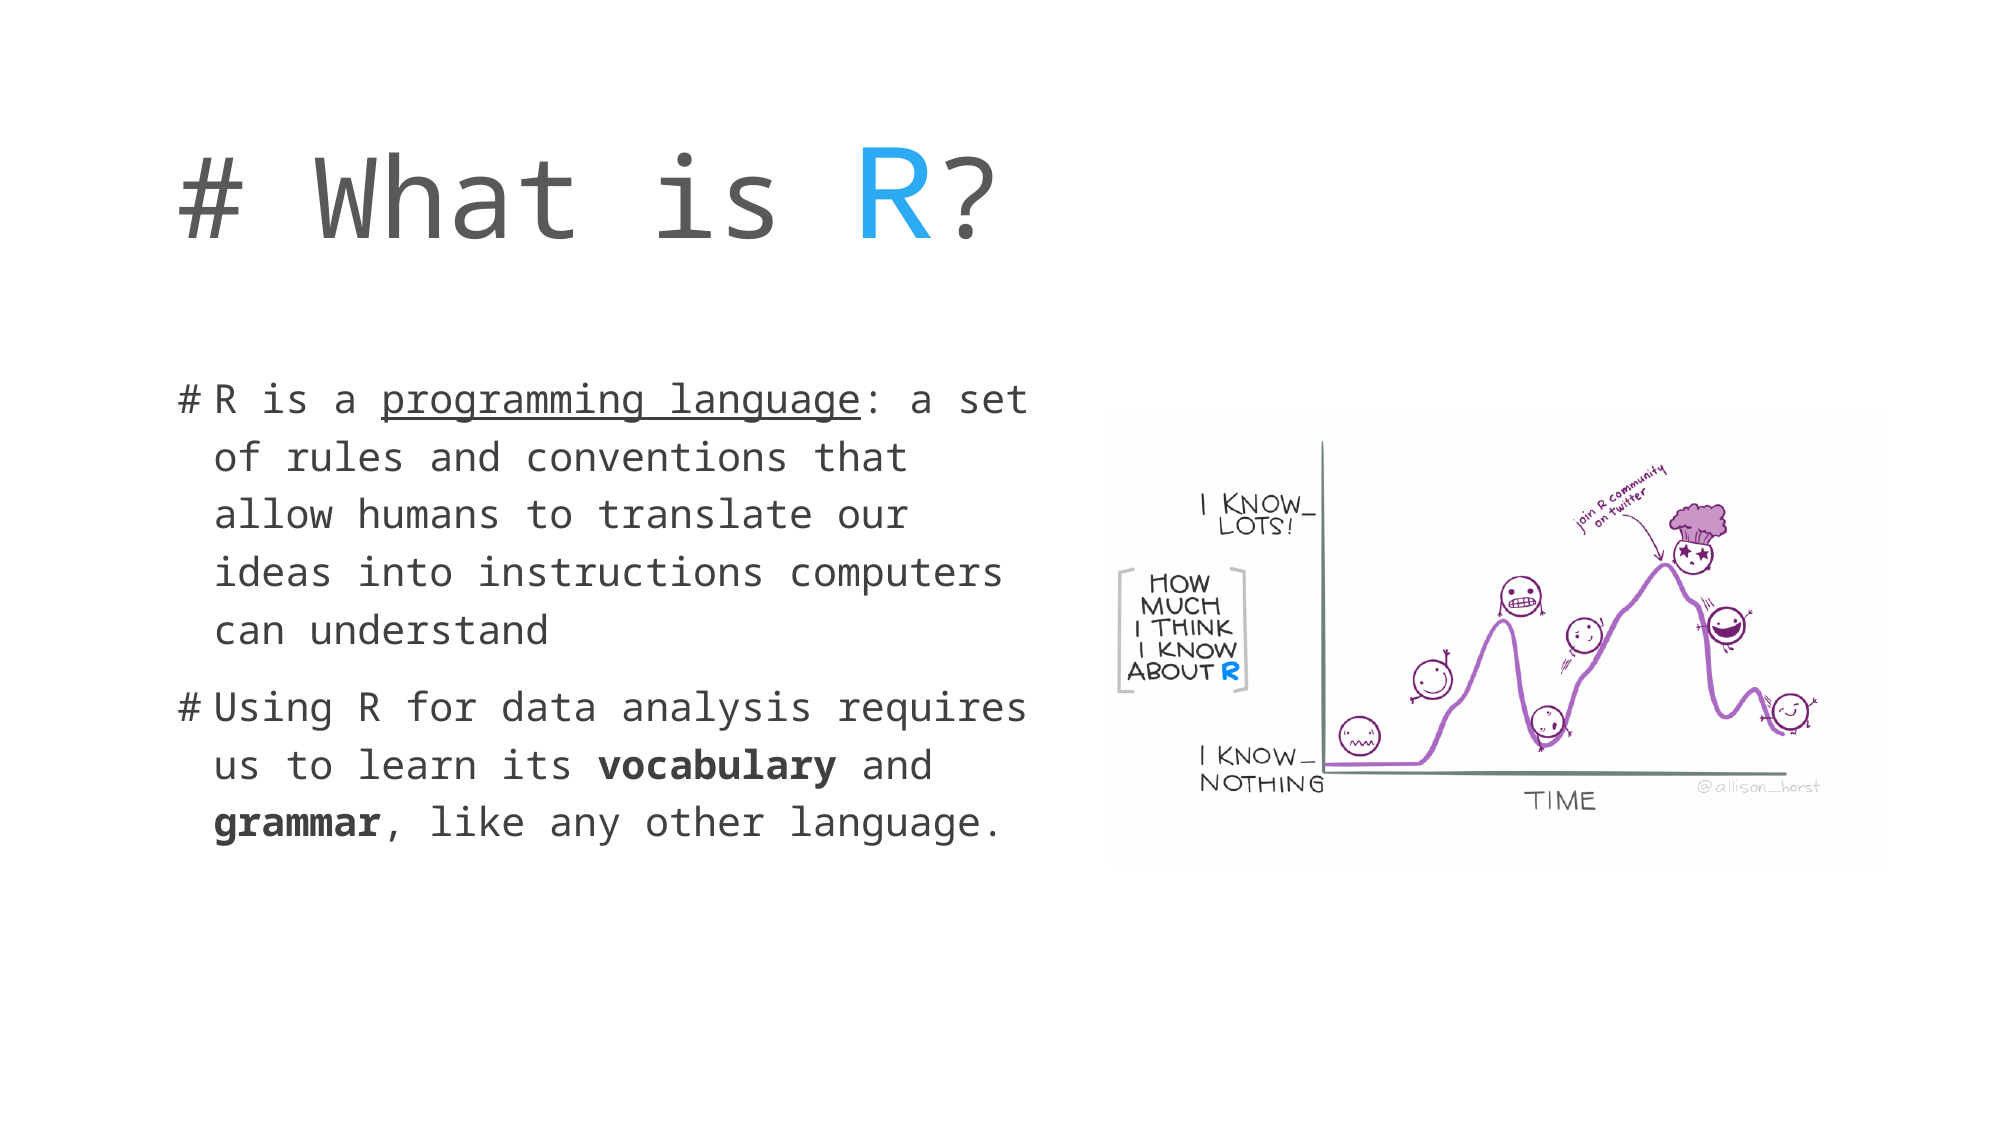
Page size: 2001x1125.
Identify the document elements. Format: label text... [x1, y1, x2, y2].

text_box R is a programming language: a set of rules and conventions that allow humans to translate our ideas into instructions computers can understand Using R for data analysis requires us to learn its vocabulary and grammar, like any other language. [162, 356, 1067, 896]
text_box # What is R? [162, 84, 1888, 303]
picture [1109, 408, 1888, 868]
